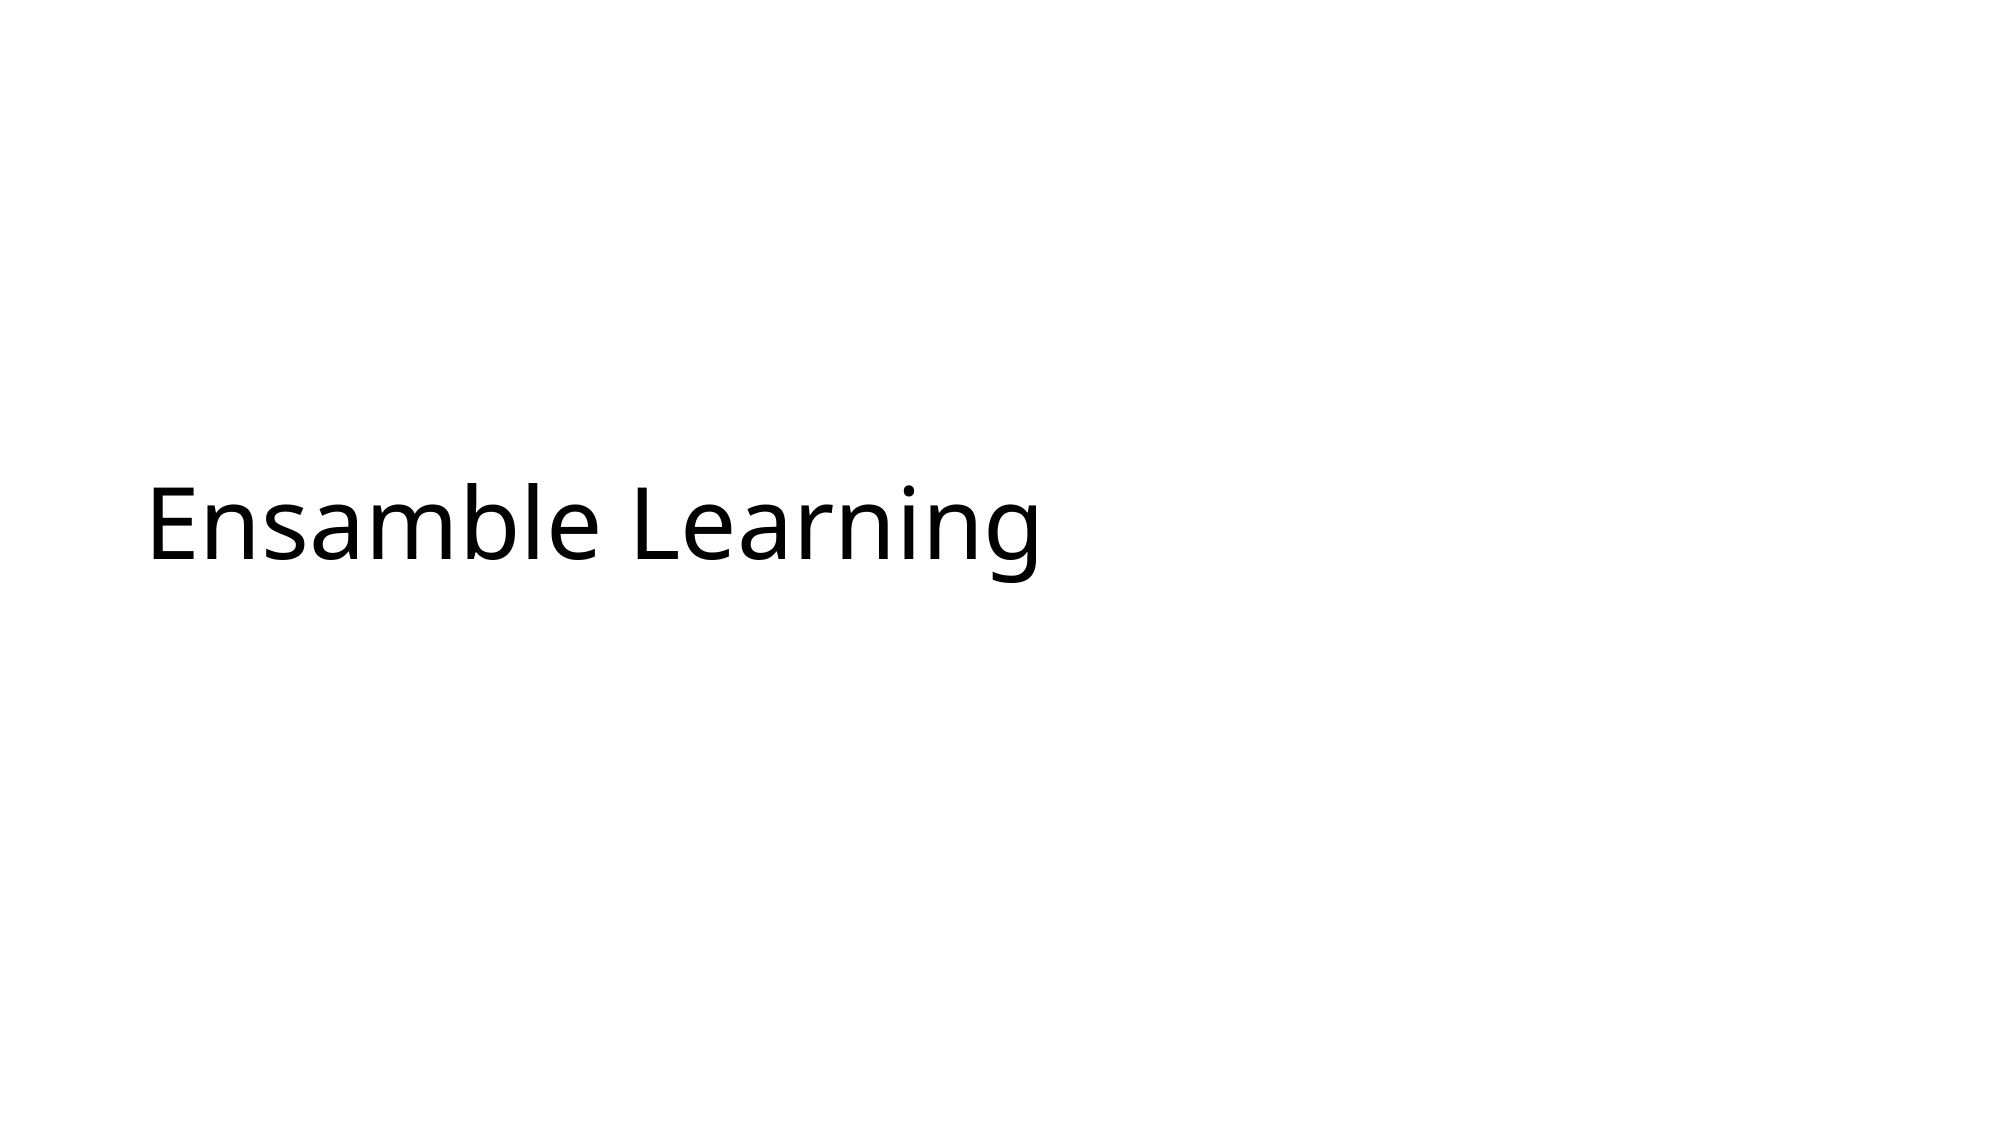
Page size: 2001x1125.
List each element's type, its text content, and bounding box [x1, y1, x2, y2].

text_box Ensamble Learning [129, 406, 1871, 633]
